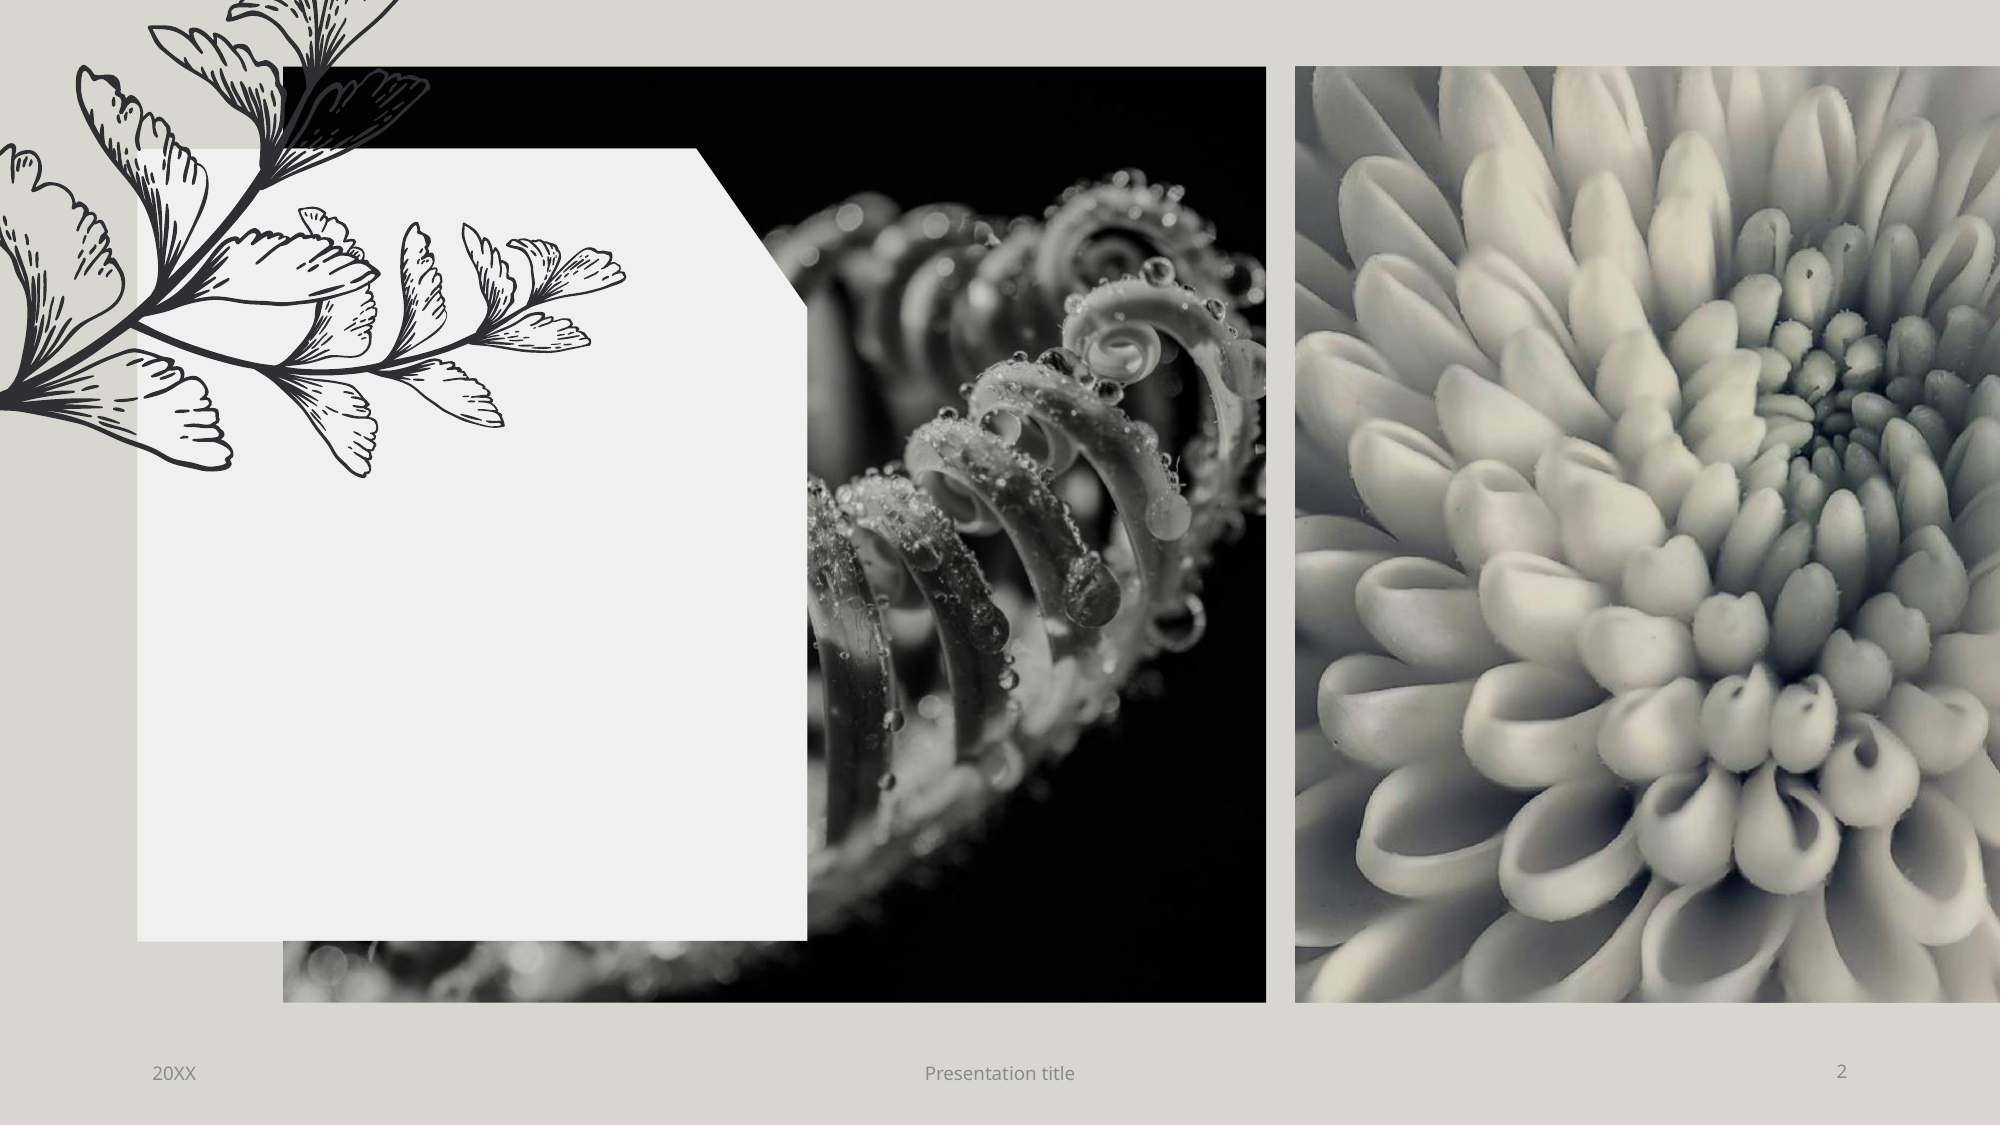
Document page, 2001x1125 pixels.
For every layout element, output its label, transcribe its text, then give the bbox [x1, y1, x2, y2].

slide_number 2 [1412, 1042, 1863, 1103]
text_box [224, 0, 400, 66]
picture [283, 66, 1267, 1003]
text_box [0, 24, 283, 473]
picture [1295, 66, 2000, 1003]
slide_number 20XX [137, 1042, 588, 1103]
footer Presentation title [662, 1042, 1338, 1103]
